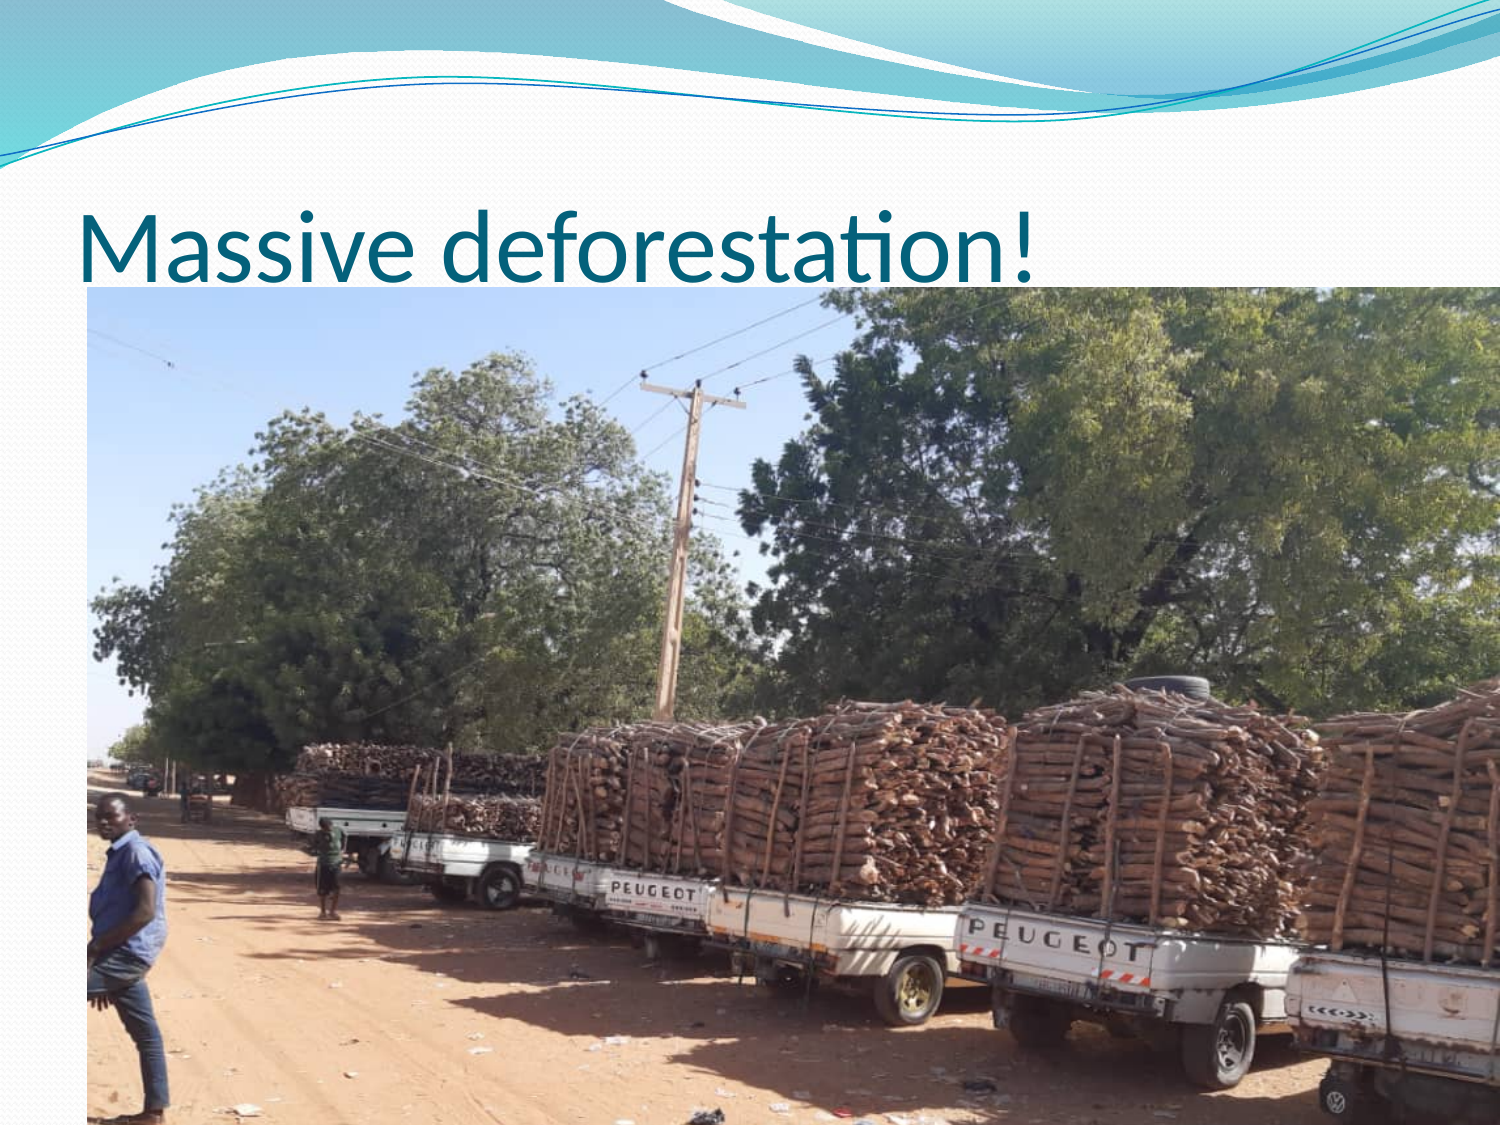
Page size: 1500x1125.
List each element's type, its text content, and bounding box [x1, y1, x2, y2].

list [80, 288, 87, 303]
title Massive deforestation! [75, 115, 1425, 303]
picture [87, 287, 1500, 1125]
